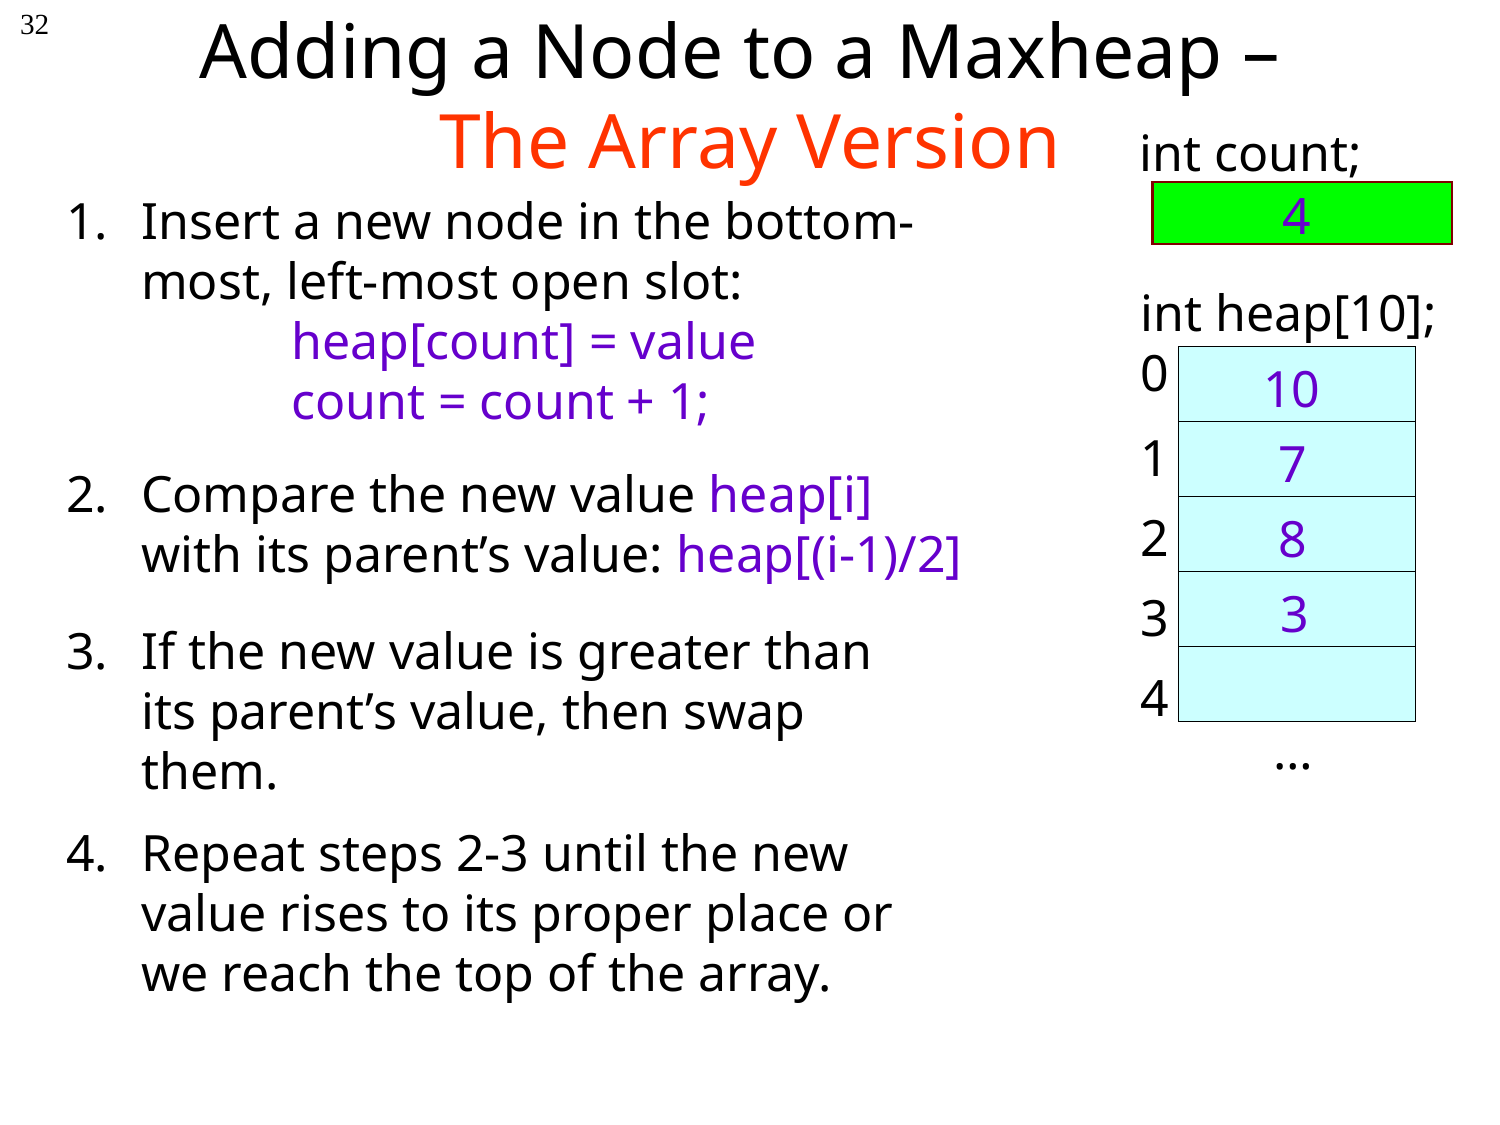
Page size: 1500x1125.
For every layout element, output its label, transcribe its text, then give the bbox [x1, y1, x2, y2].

text_box If the new value is greater than its parent’s value, then swap them. [51, 612, 933, 808]
slide_number 32 [0, 0, 65, 73]
text_box Adding a Node to a Maxheap – The Array Version [112, 0, 1388, 188]
text_box Compare the new value heap[i] with its parent’s value: heap[(i-1)/2] [51, 455, 981, 675]
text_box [1124, 114, 1453, 245]
text_box Insert a new node in the bottom-most, left-most open slot: heap[count] = value count = count + 1; [51, 182, 992, 438]
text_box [1127, 273, 1451, 788]
text_box Repeat steps 2-3 until the new value rises to its proper place or we reach the top of the array. [51, 813, 917, 1009]
